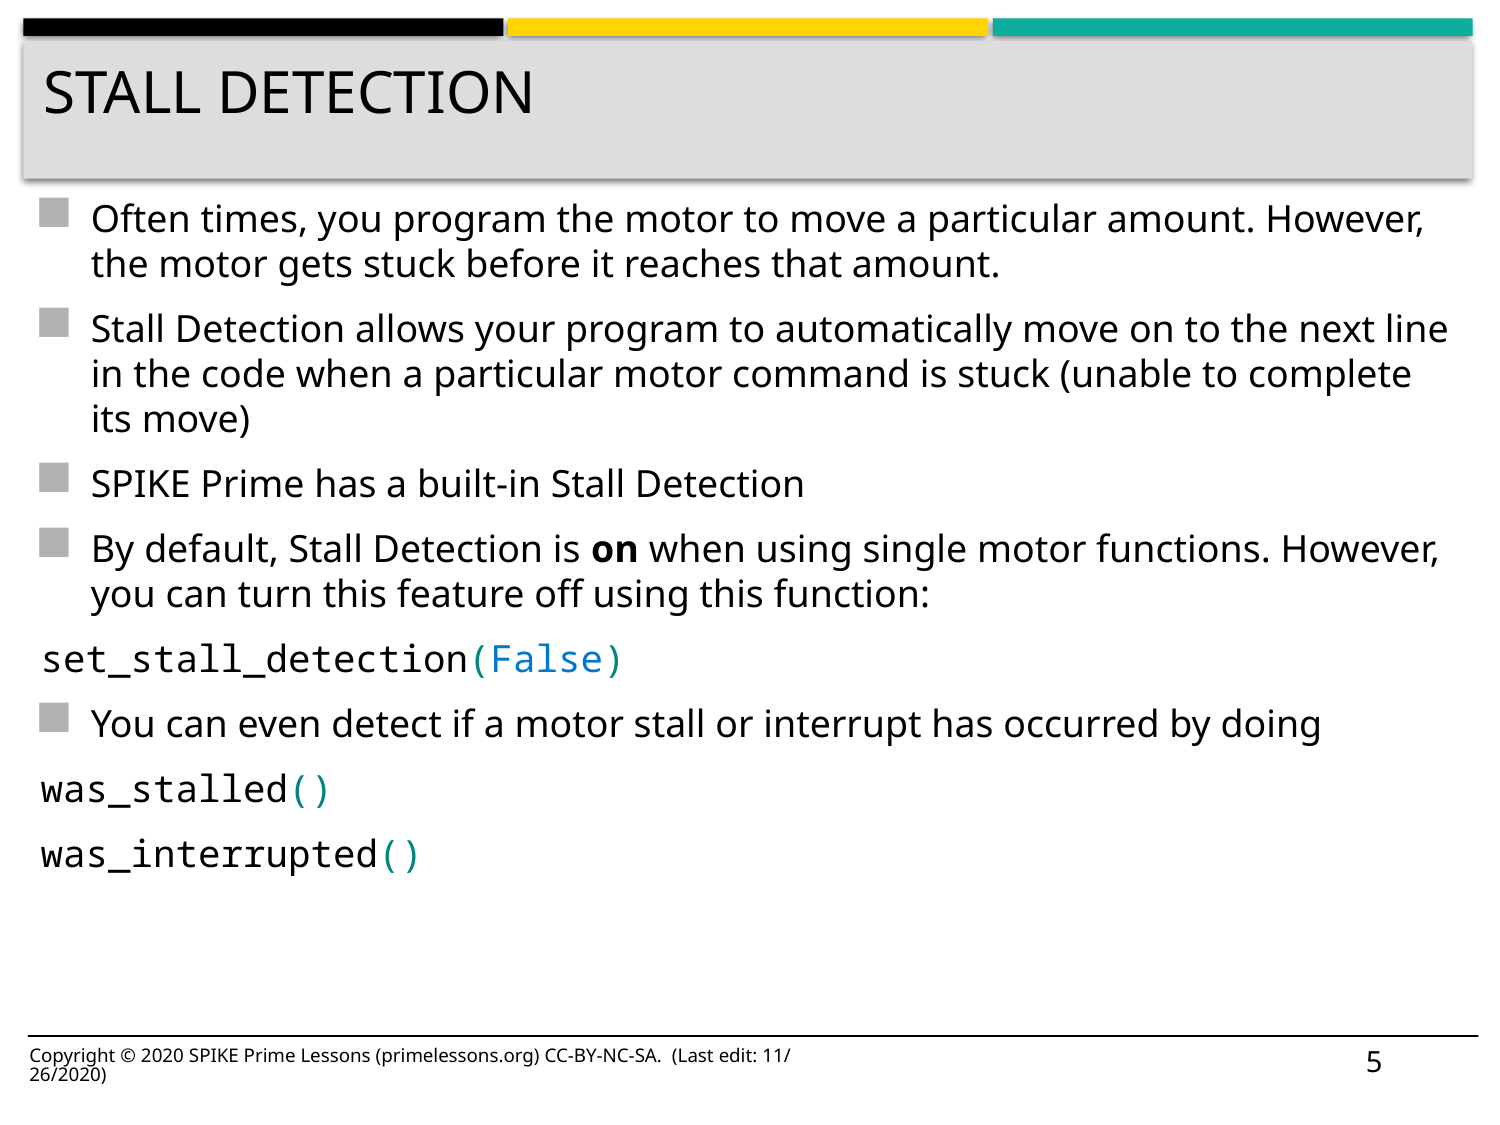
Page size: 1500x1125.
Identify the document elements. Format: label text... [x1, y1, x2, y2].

title Stall detection [28, 48, 1464, 172]
slide_number 5 [1351, 1036, 1478, 1097]
footer Copyright © 2020 SPIKE Prime Lessons (primelessons.org) CC-BY-NC-SA. (Last edit: 11/26/2020) [14, 1036, 814, 1097]
list Often times, you program the motor to move a particular amount. However, the motor gets stuck before it reaches that amount. Stall Detection allows your program to automatically move on to the next line in the code when a particular motor command is stuck (unable to complete its move) SPIKE Prime has a built-in Stall Detection By default, Stall Detection is on when using single motor functions. However, you can turn this feature off using this function: set_stall_detection(False) You can even detect if a motor stall or interrupt has occurred by doing was_stalled() was_interrupted() [25, 187, 1478, 1021]
